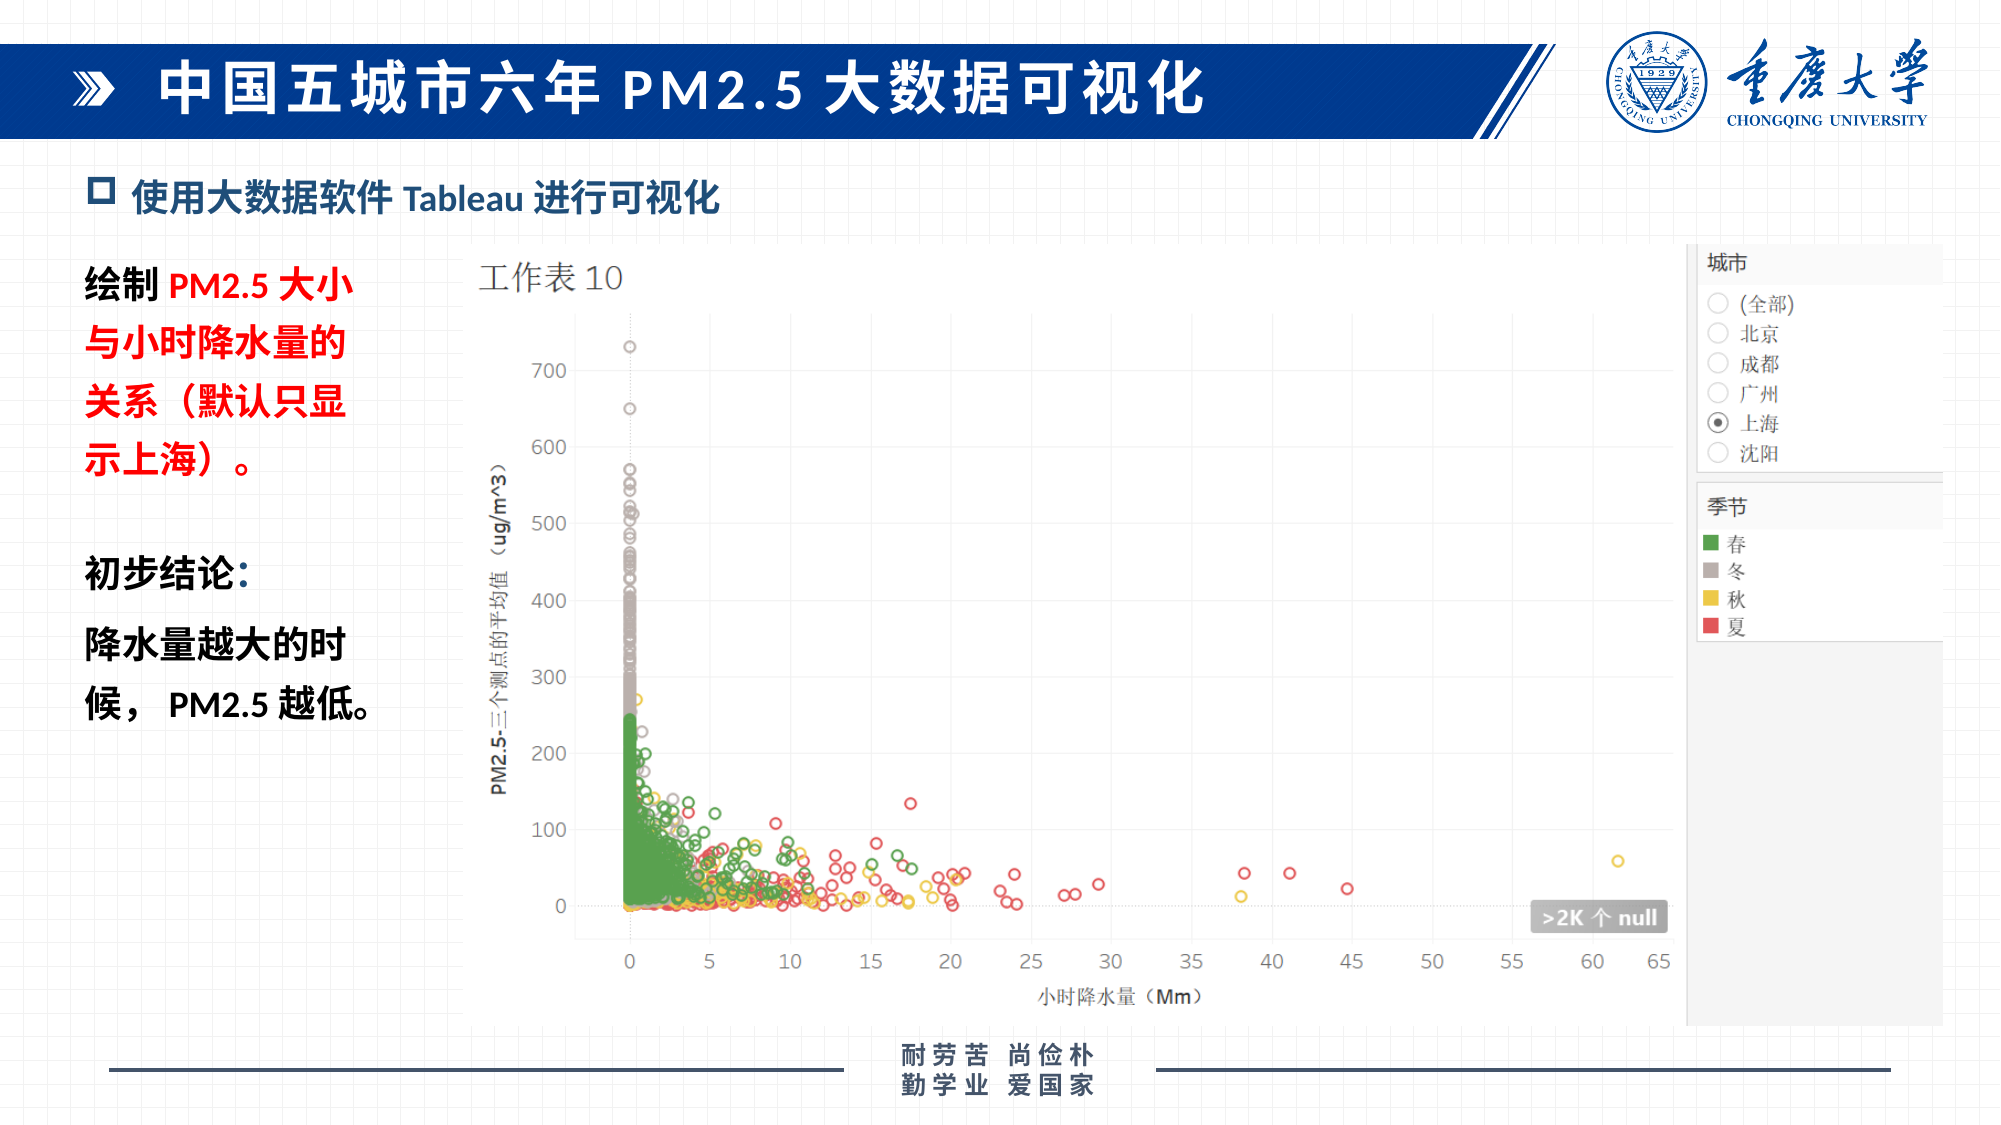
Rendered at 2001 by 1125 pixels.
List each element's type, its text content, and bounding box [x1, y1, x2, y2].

text_box 绘制PM2.5大小与小时降水量的关系（默认只显示上海）。 [70, 239, 397, 489]
text_box 使用大数据软件Tableau进行可视化 [70, 152, 1705, 226]
list 中国五城市六年PM2.5大数据可视化 [108, 51, 1356, 136]
picture [1606, 31, 1928, 133]
text_box 初步结论： 降水量越大的时候，PM2.5越低。 [70, 529, 397, 733]
picture [463, 244, 1943, 1026]
